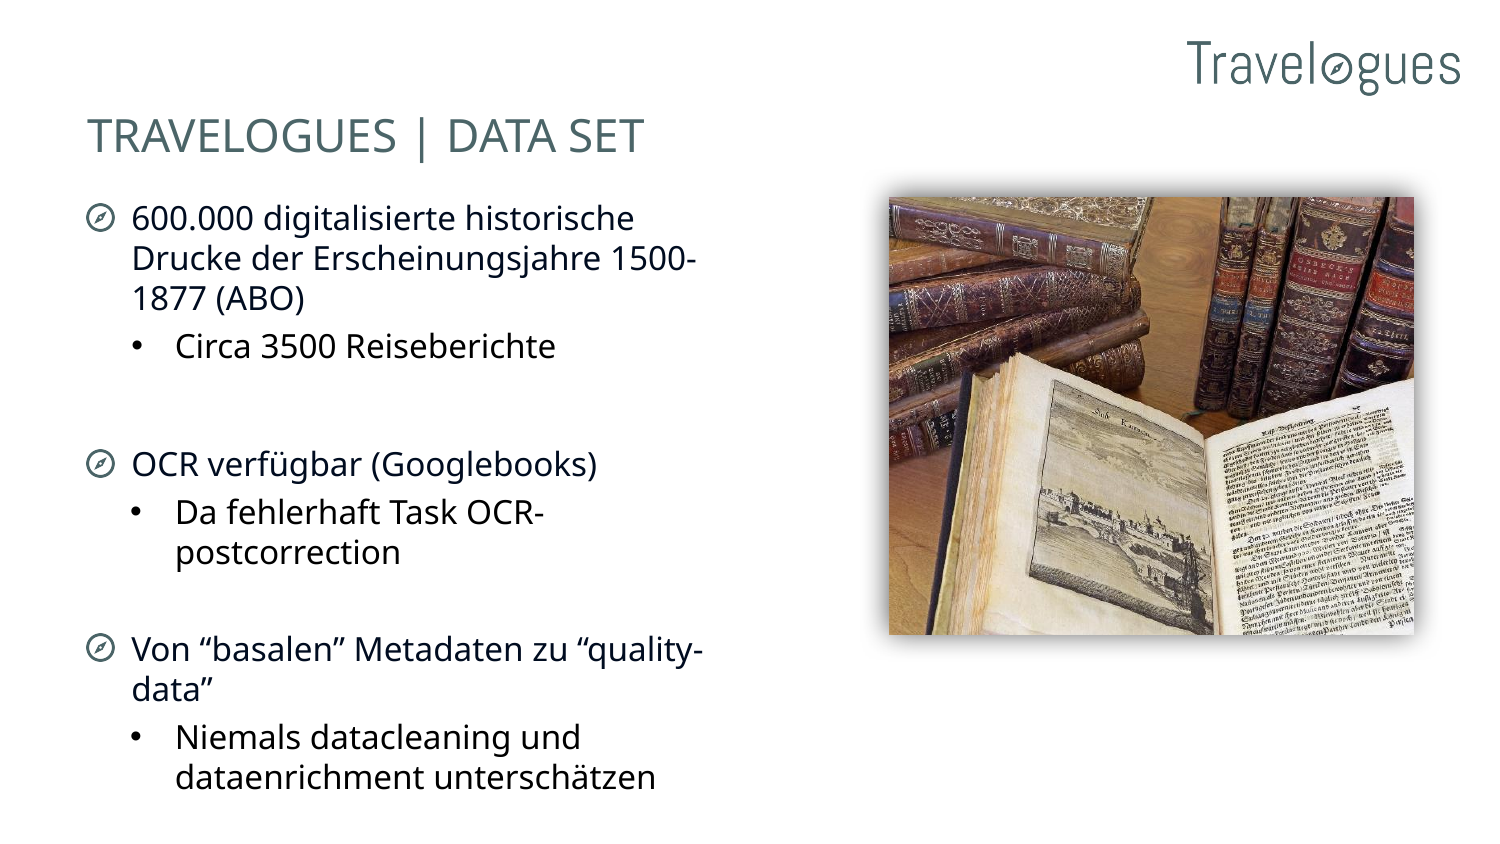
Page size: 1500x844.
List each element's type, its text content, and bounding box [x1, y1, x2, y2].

list 600.000 digitalisierte historische Drucke der Erscheinungsjahre 1500-1877 (ABO) Circa 3500 Reiseberichte OCR verfügbar (Googlebooks) Da fehlerhaft Task OCR-postcorrection Von “basalen” Metadaten zu “quality-data” Niemals datacleaning und dataenrichment unterschätzen [86, 197, 737, 741]
picture [1187, 41, 1460, 96]
picture [86, 449, 115, 478]
picture [86, 203, 115, 232]
title Travelogues | data set [86, 55, 1117, 162]
picture [888, 196, 1414, 635]
picture [86, 633, 115, 662]
